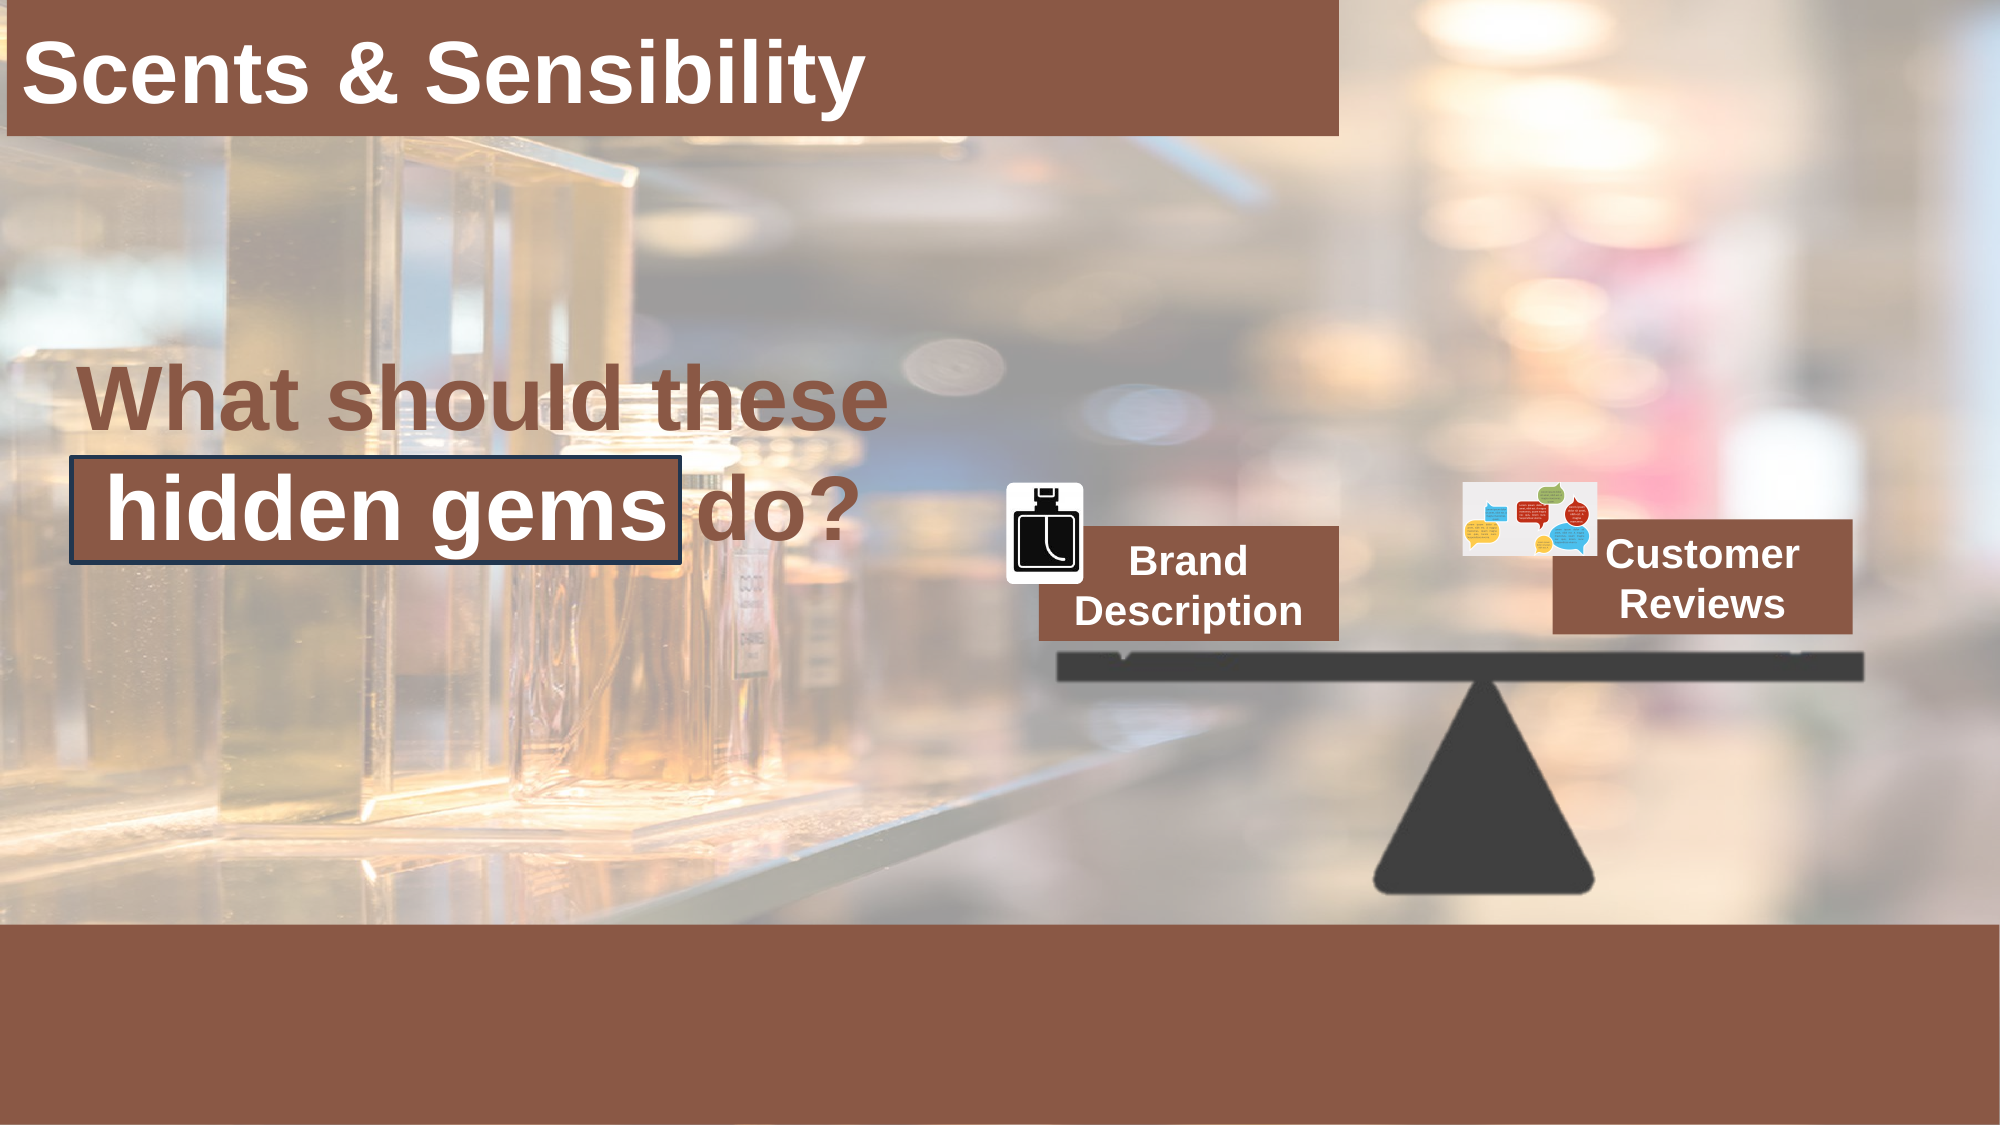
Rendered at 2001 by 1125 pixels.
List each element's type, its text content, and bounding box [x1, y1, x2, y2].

text_box What should these hidden gems do? [32, 331, 936, 567]
text_box Scents & Sensibility [6, 0, 1339, 137]
text_box [0, 924, 2000, 1125]
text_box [1006, 482, 1340, 643]
picture [957, 151, 1968, 939]
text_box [1462, 482, 1853, 636]
